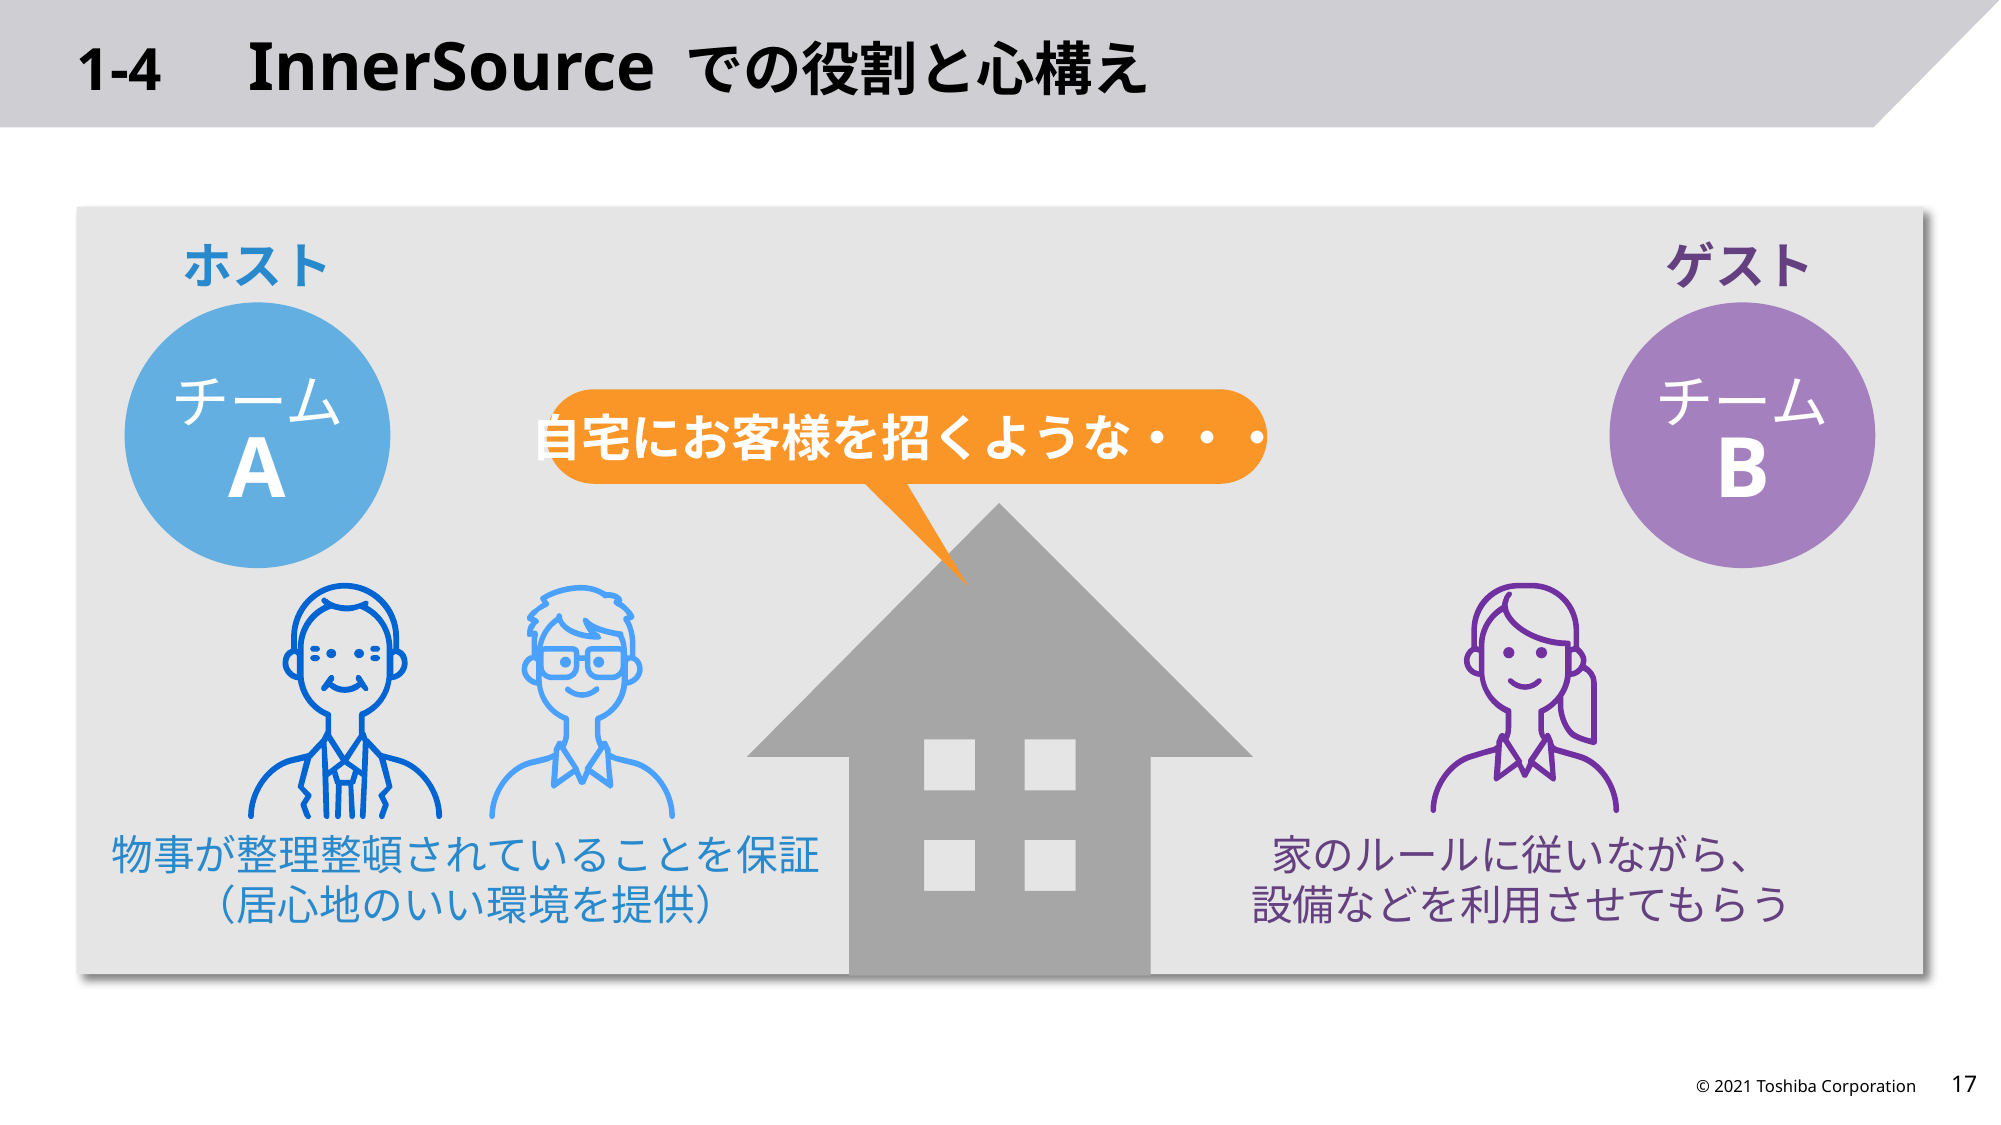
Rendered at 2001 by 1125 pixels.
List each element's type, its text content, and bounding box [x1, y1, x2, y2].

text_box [1430, 582, 1620, 814]
text_box 物事が整理整頓されていることを保証 （居心地のいい環境を提供） [149, 834, 782, 924]
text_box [124, 237, 391, 569]
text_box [546, 389, 1268, 608]
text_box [1609, 237, 1876, 569]
text_box [746, 608, 1253, 976]
title 1-4 InnerSource での役割と心構え [0, 0, 1878, 123]
text_box 家のルールに従いながら、 設備などを利用させてもらう [1276, 834, 1767, 924]
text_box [248, 582, 443, 820]
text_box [489, 582, 675, 820]
text_box [76, 206, 1924, 975]
